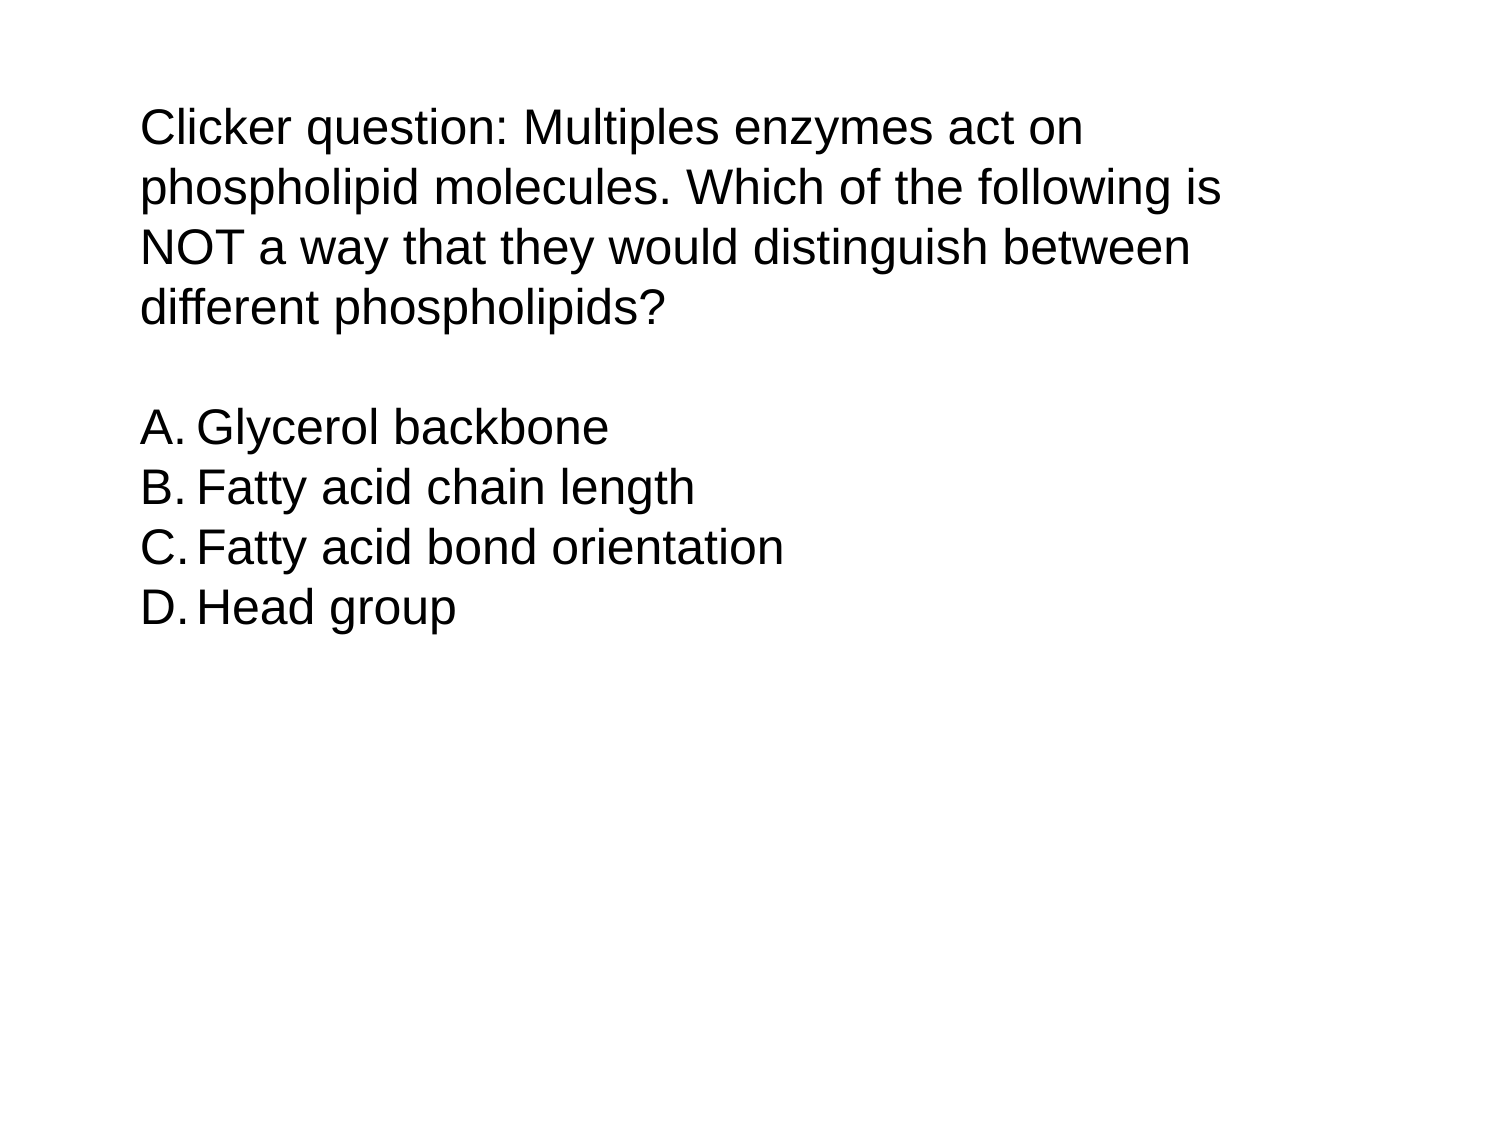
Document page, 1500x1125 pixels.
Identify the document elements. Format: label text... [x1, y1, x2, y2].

text_box Clicker question: Multiples enzymes act on phospholipid molecules. Which of the following is NOT a way that they would distinguish between different phospholipids? Glycerol backbone Fatty acid chain length Fatty acid bond orientation Head group [125, 87, 1350, 643]
